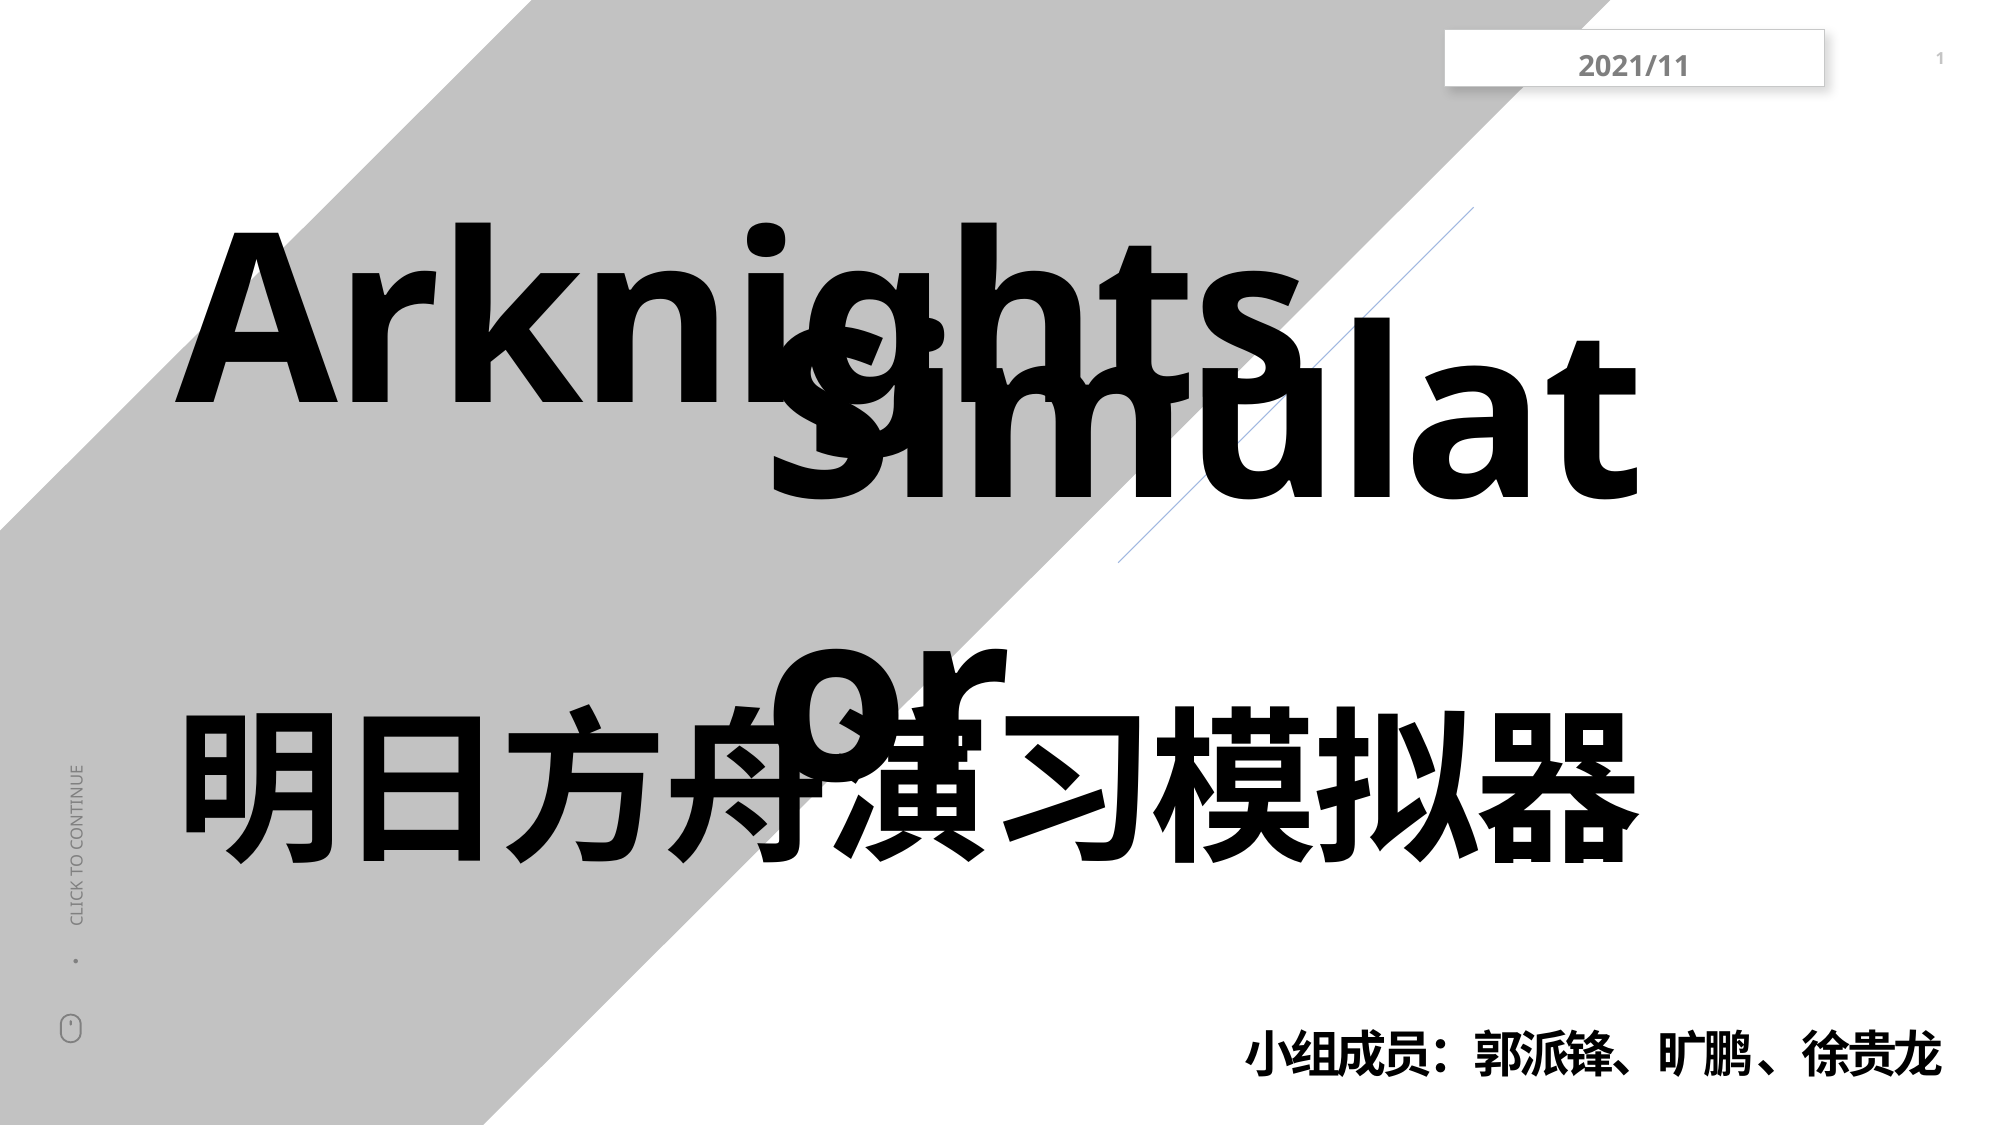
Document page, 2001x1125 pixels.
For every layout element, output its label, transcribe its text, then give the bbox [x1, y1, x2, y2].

list 明日方舟演习模拟器 [175, 621, 1709, 918]
list CLICK TO CONTINUE [46, 388, 95, 980]
list Simulator [763, 384, 1709, 621]
slide_number 1 [1878, 29, 1945, 89]
list Arknights [175, 147, 1709, 444]
list 小组成员：郭派锋、旷鹏 、徐贵龙 [1244, 961, 1954, 1120]
text_box 2021/11 [1444, 29, 1825, 87]
